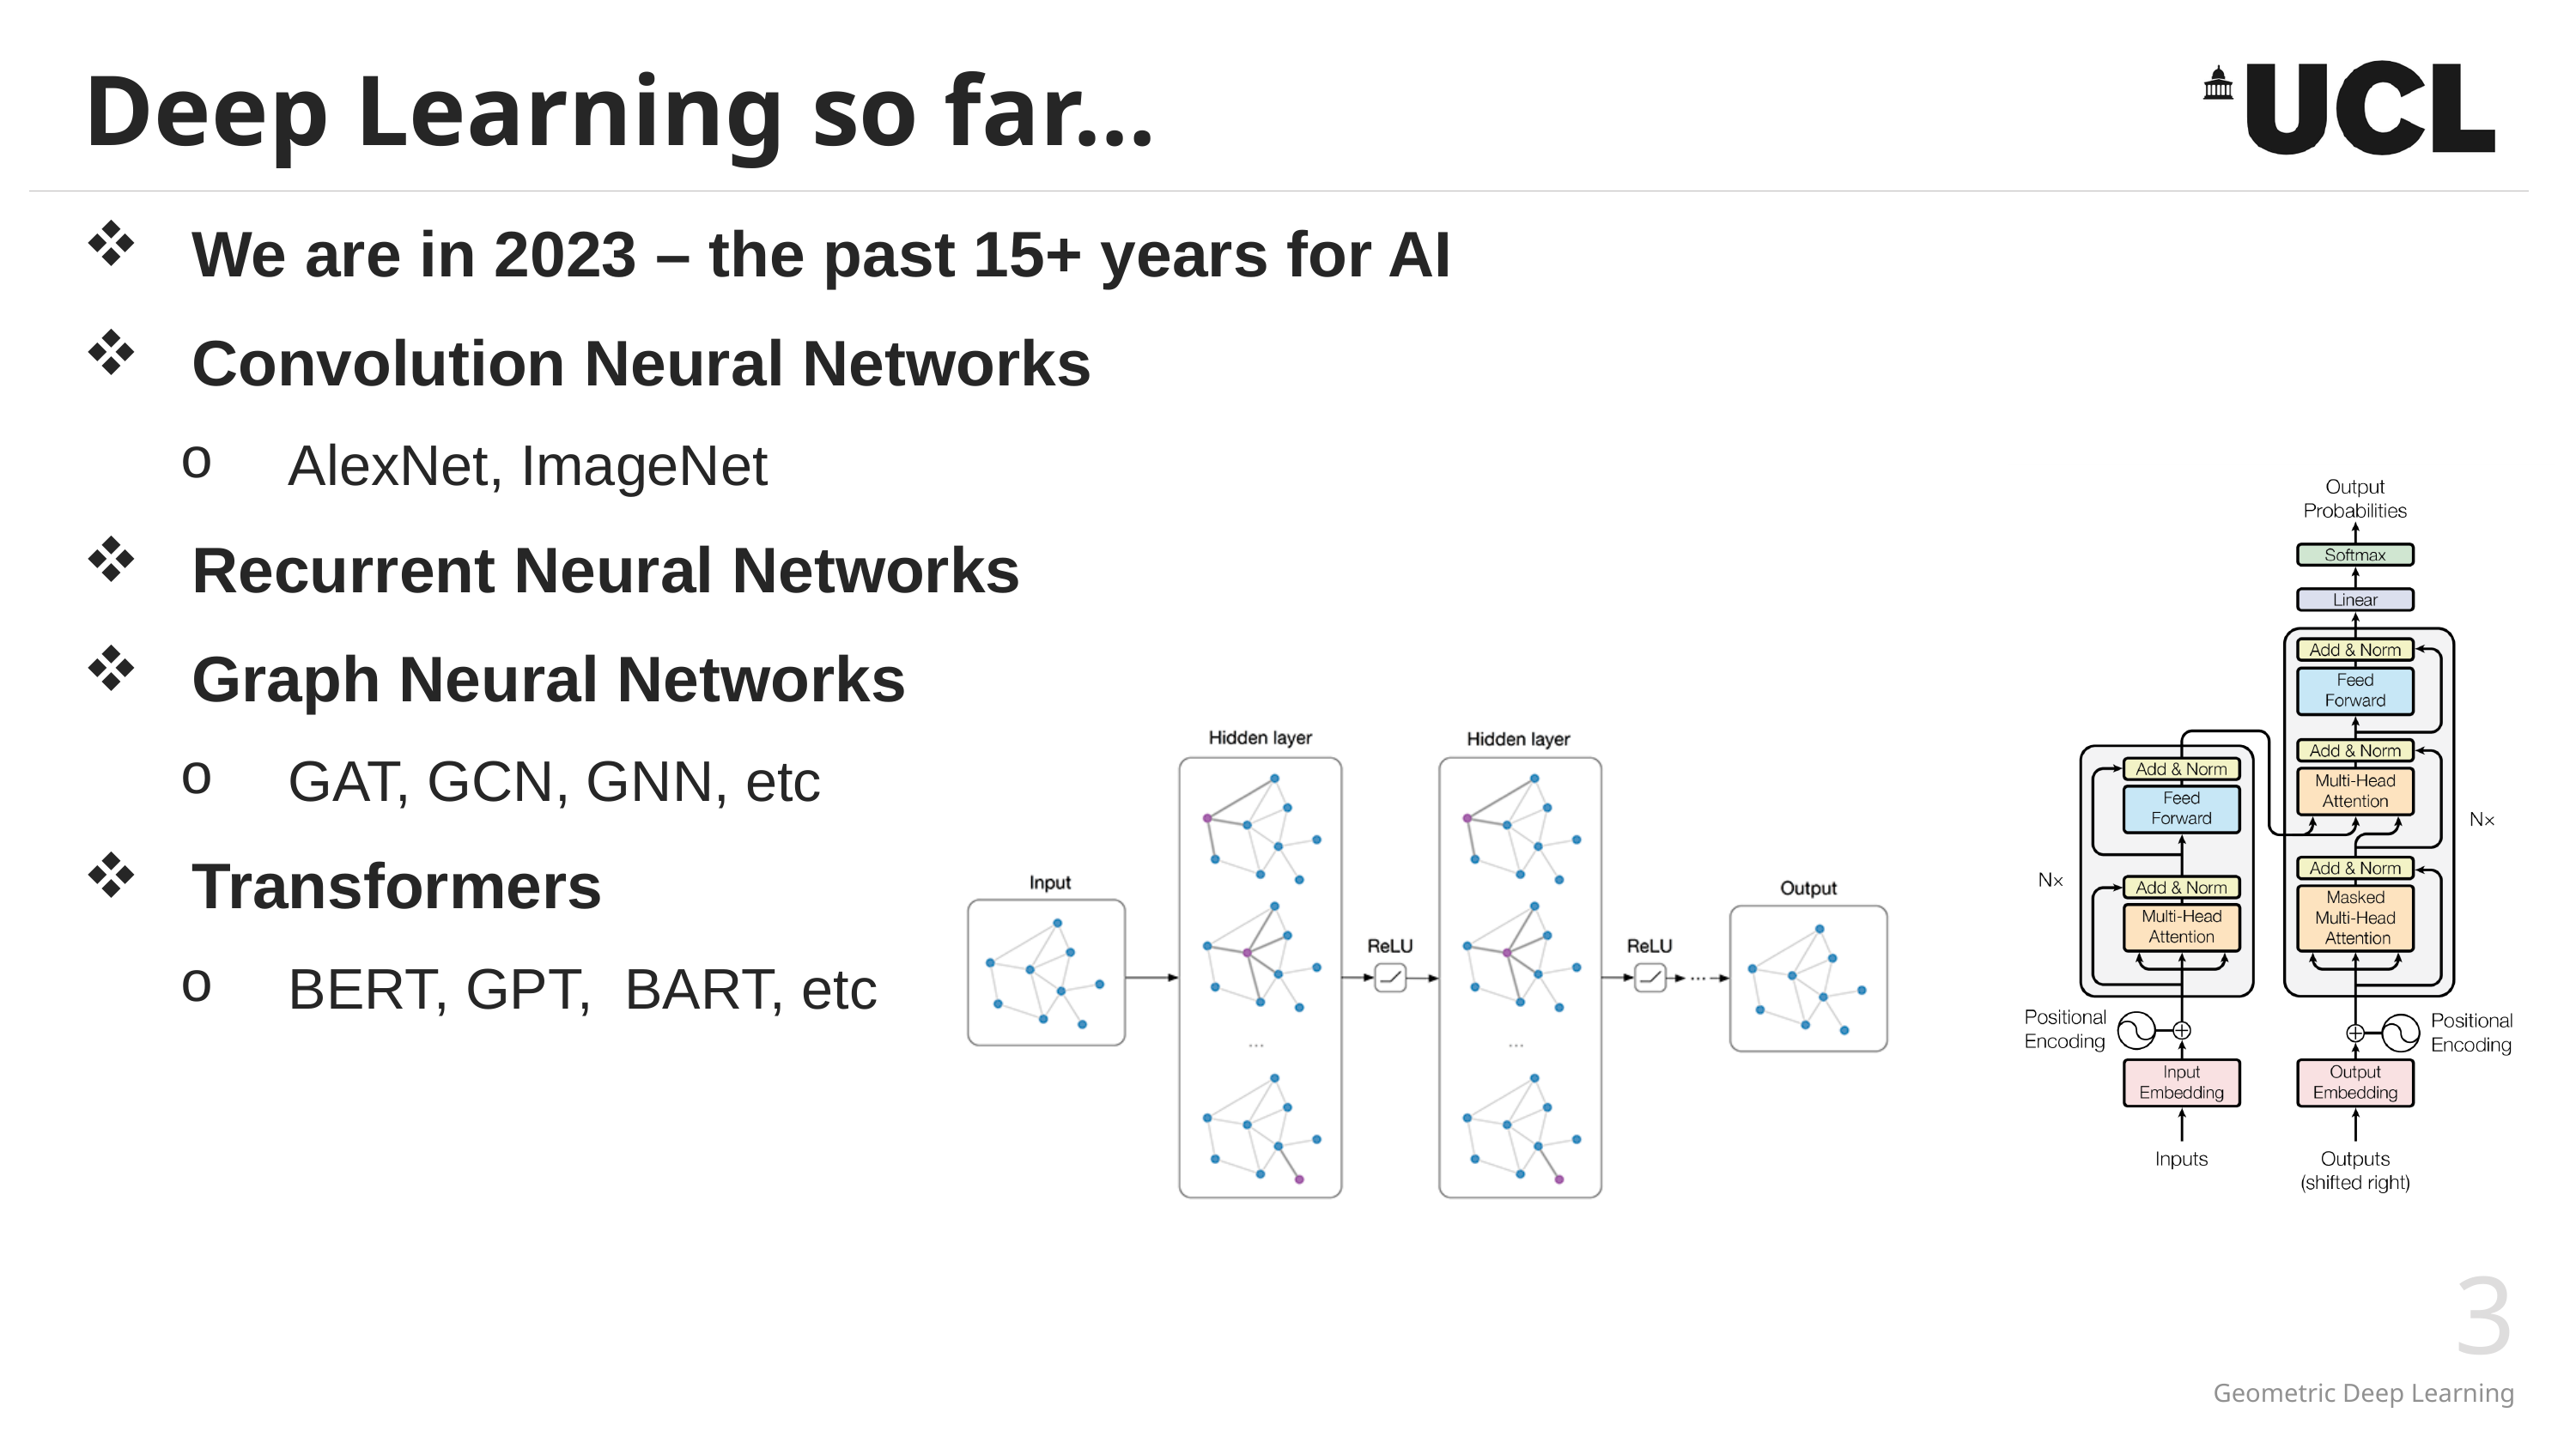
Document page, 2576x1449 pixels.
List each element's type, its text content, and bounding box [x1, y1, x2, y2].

title Deep Learning so far… [70, 19, 1693, 173]
picture [2191, 39, 2506, 167]
text_box We are in 2023 – the past 15+ years for AI Convolution Neural Networks AlexNet, ImageNet Recurrent Neural Networks Graph Neural Networks GAT, GCN, GNN, etc Transformers BERT, GPT, BART, etc [70, 191, 2483, 1449]
footer Geometric Deep Learning [1573, 1354, 2529, 1432]
slide_number 3 [2483, 1257, 2529, 1354]
picture [965, 722, 1891, 1201]
picture [2008, 464, 2555, 1210]
